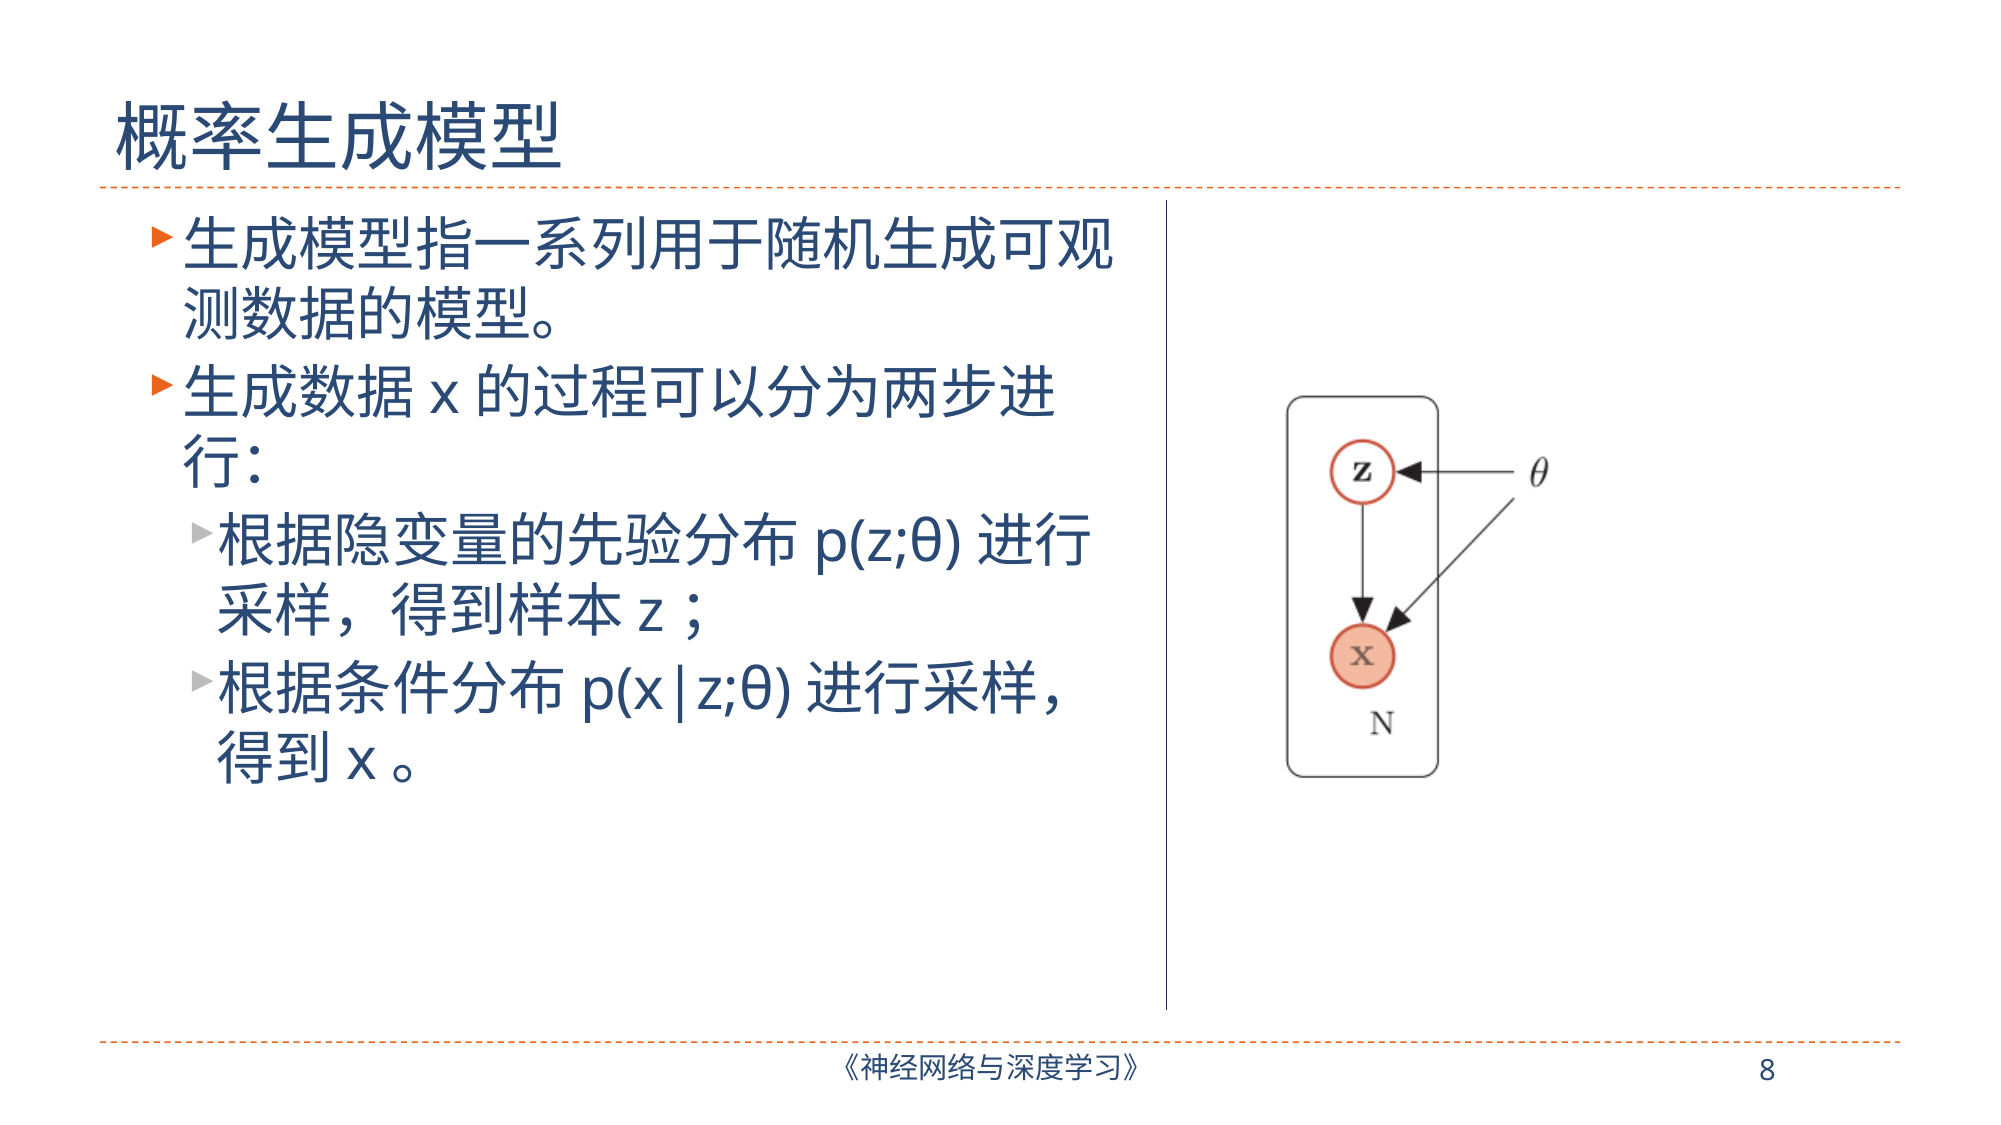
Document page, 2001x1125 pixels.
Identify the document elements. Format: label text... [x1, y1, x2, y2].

picture [1237, 374, 1610, 801]
list 生成模型指一系列用于随机生成可观测数据的模型。 生成数据x的过程可以分为两步进行： 根据隐变量的先验分布p(z;θ)进行采样，得到样本z； 根据条件分布p(x|z;θ)进行采样，得到x。 [99, 200, 1134, 1010]
title 概率生成模型 [99, 37, 1900, 188]
